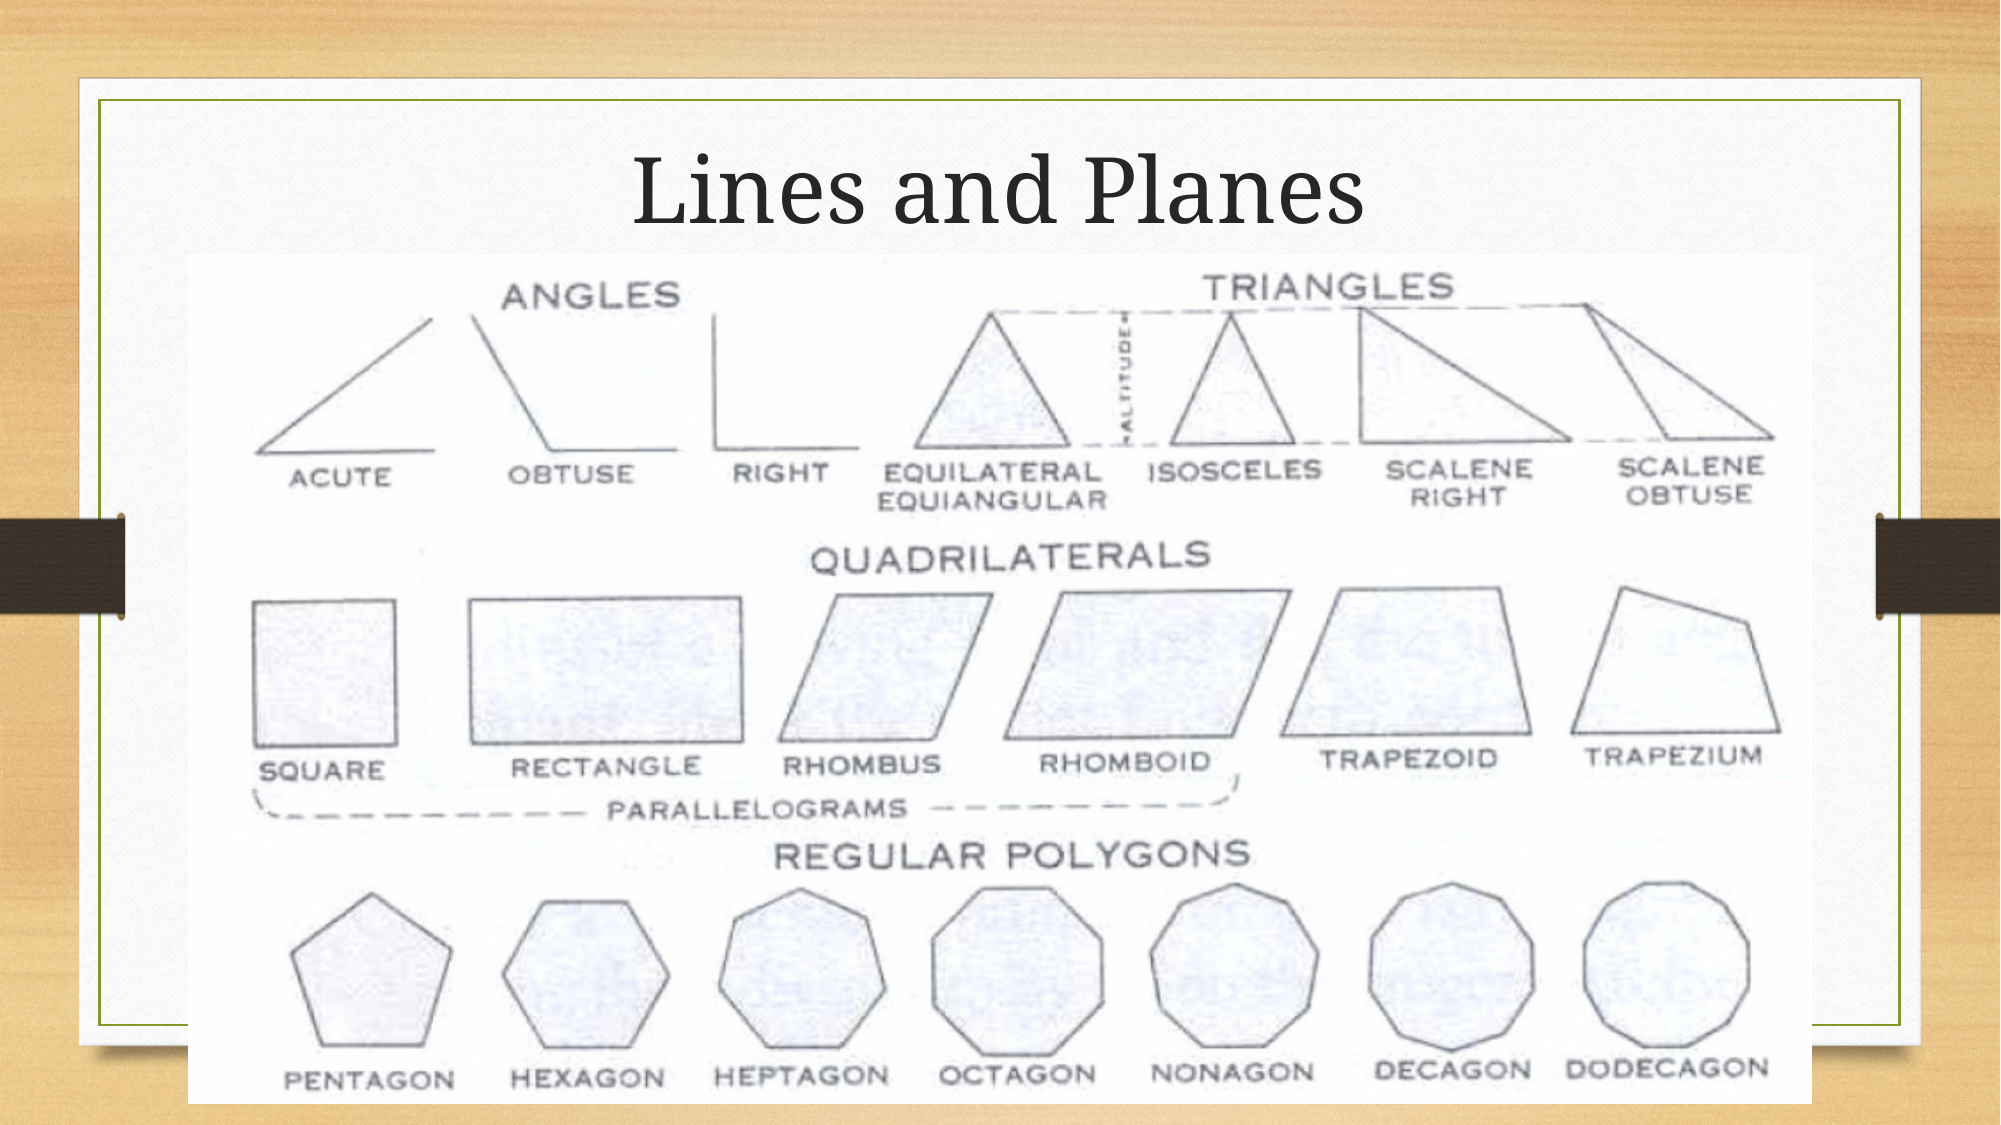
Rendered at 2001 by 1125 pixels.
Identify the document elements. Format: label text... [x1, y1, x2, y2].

picture [0, 0, 2001, 1125]
title Lines and Planes [212, 118, 1788, 254]
